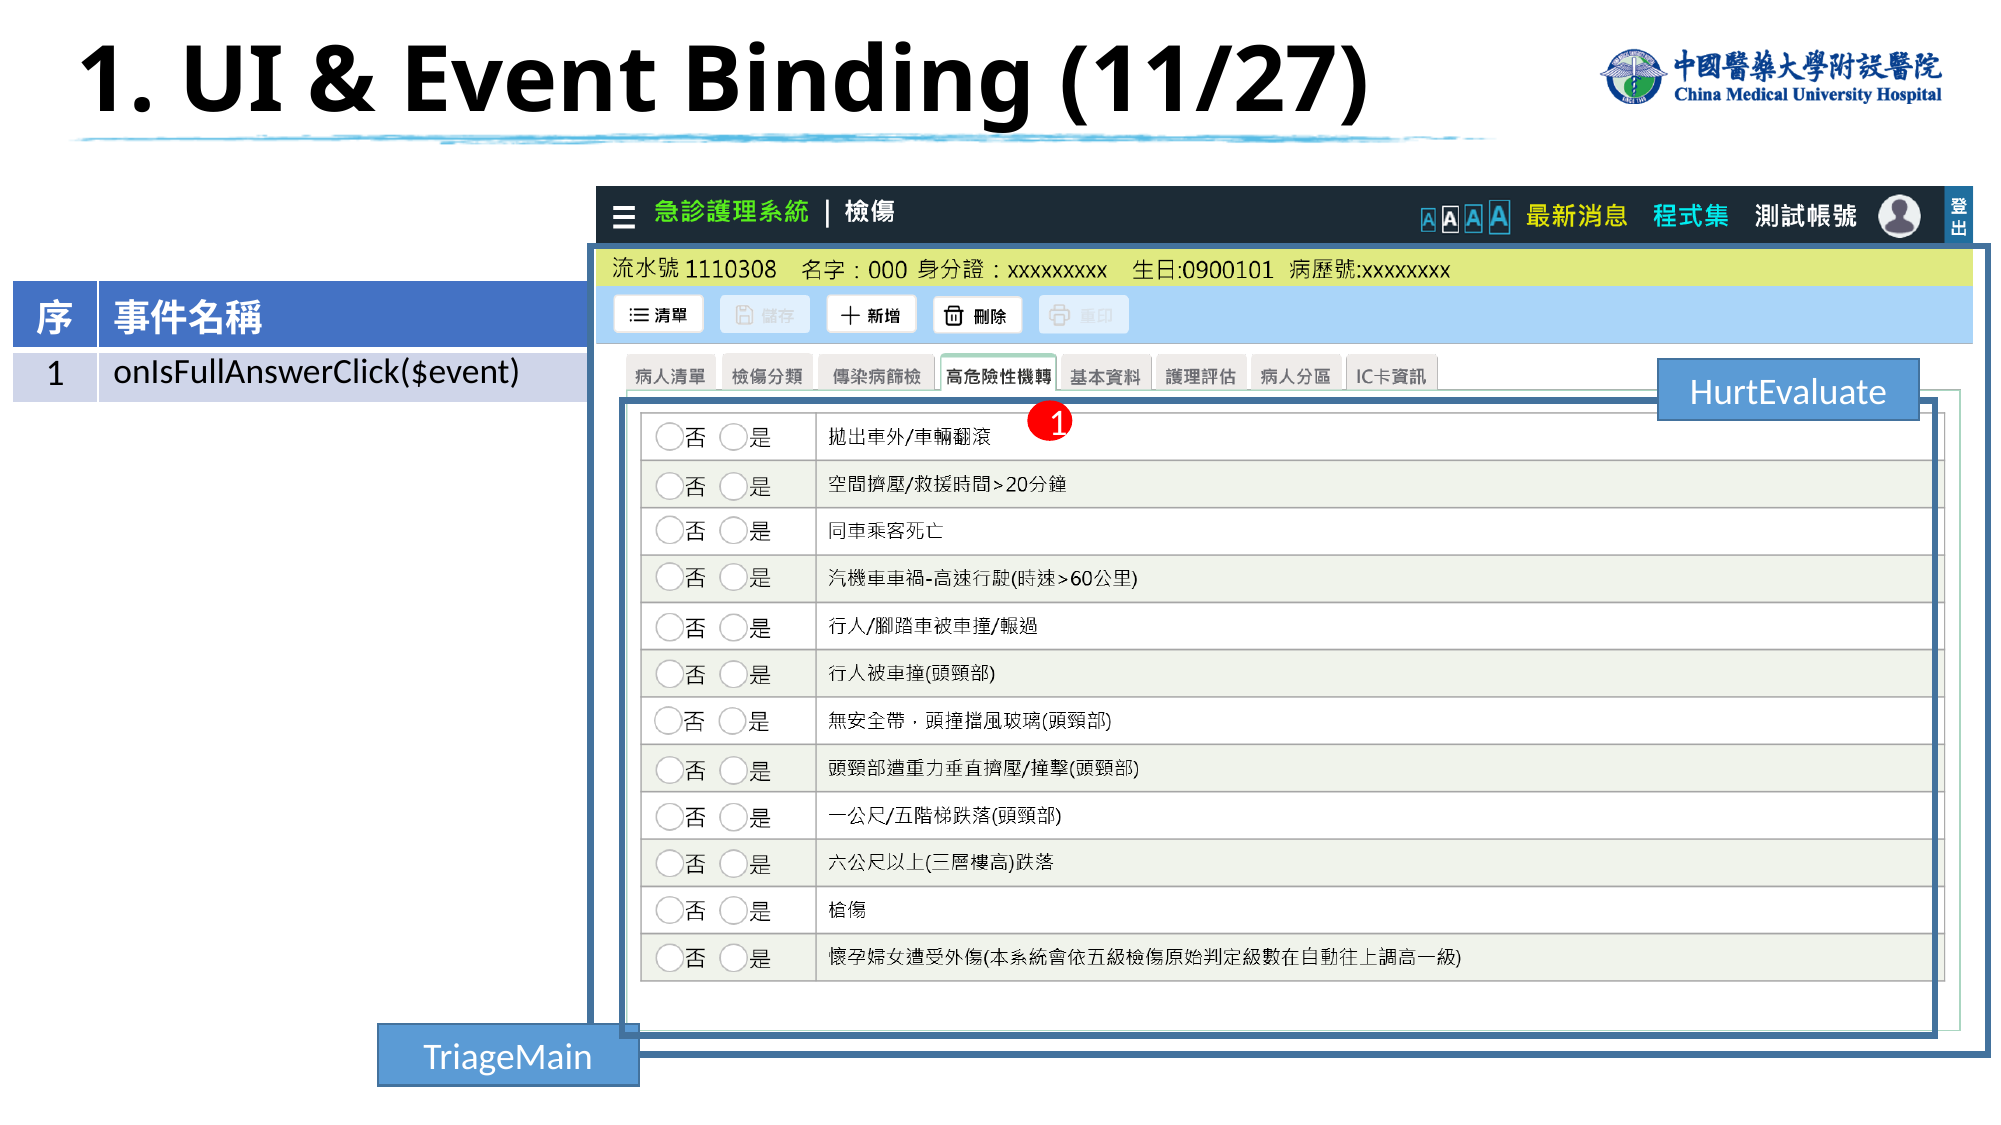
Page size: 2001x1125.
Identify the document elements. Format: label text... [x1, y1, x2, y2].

text_box 1. UI & Event Binding (11/27) [61, 0, 1522, 179]
text_box [640, 245, 1989, 1056]
table_header 事件名稱 [99, 281, 590, 347]
picture [1590, 27, 1964, 130]
picture [596, 186, 1979, 1031]
table_cell 1 [13, 353, 97, 402]
text_box [590, 245, 596, 1023]
text_box [621, 1031, 1936, 1037]
table_header 序 [13, 281, 97, 347]
table_cell onIsFullAnswerClick($event) [99, 353, 590, 402]
text_box TriageMain [377, 1023, 640, 1087]
